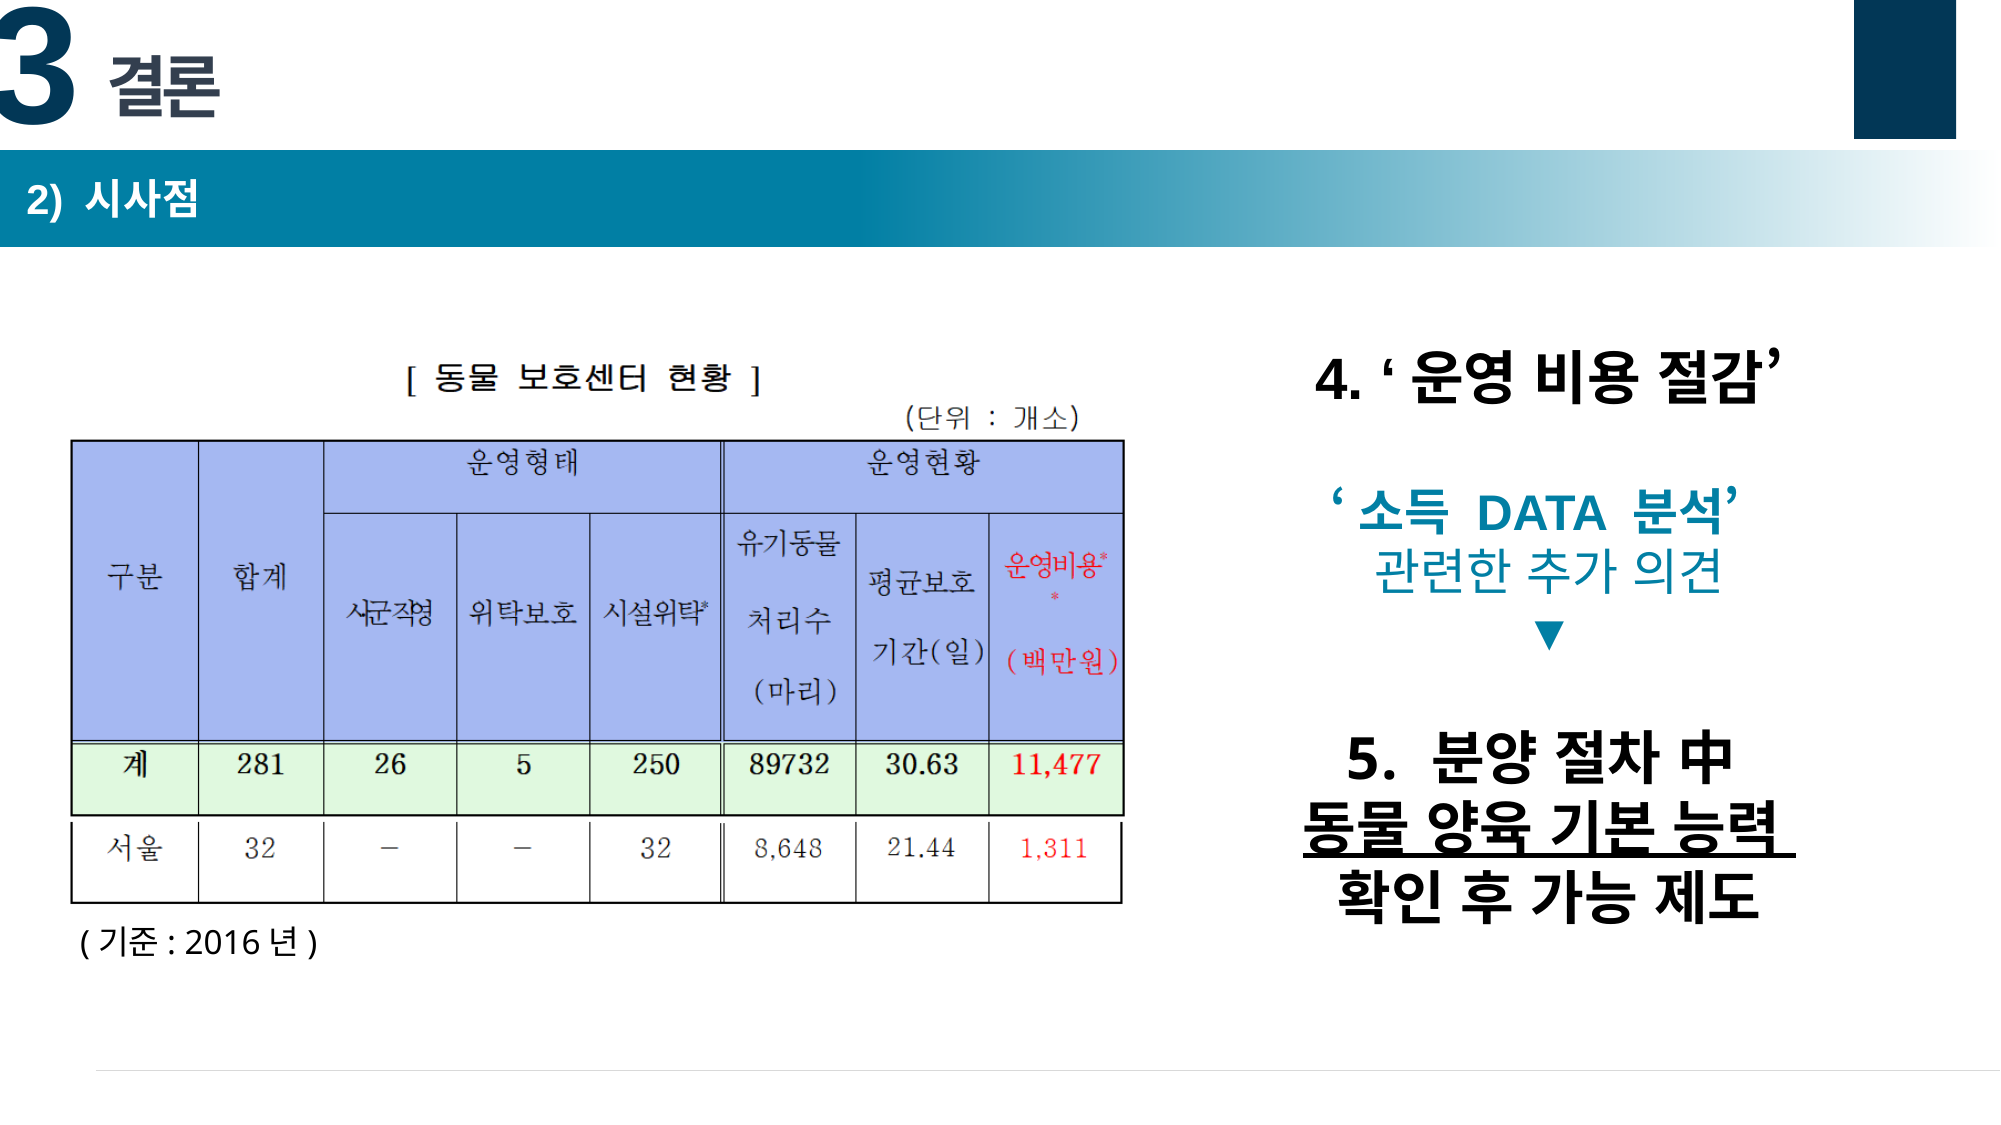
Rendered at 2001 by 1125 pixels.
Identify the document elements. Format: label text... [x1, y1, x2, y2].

picture [65, 320, 1137, 915]
text_box 4. ‘운영 비용 절감’ ‘소득 DATA 분석’ 관련한 추가 의견 ▼ 분양 절차 中 동물 양육 기본 능력 확인 후 가능 제도 [1164, 333, 1935, 939]
text_box 2) 시사점 [0, 149, 2000, 247]
text_box 결론 [91, 37, 251, 132]
text_box (기준: 2016년) [65, 915, 546, 969]
